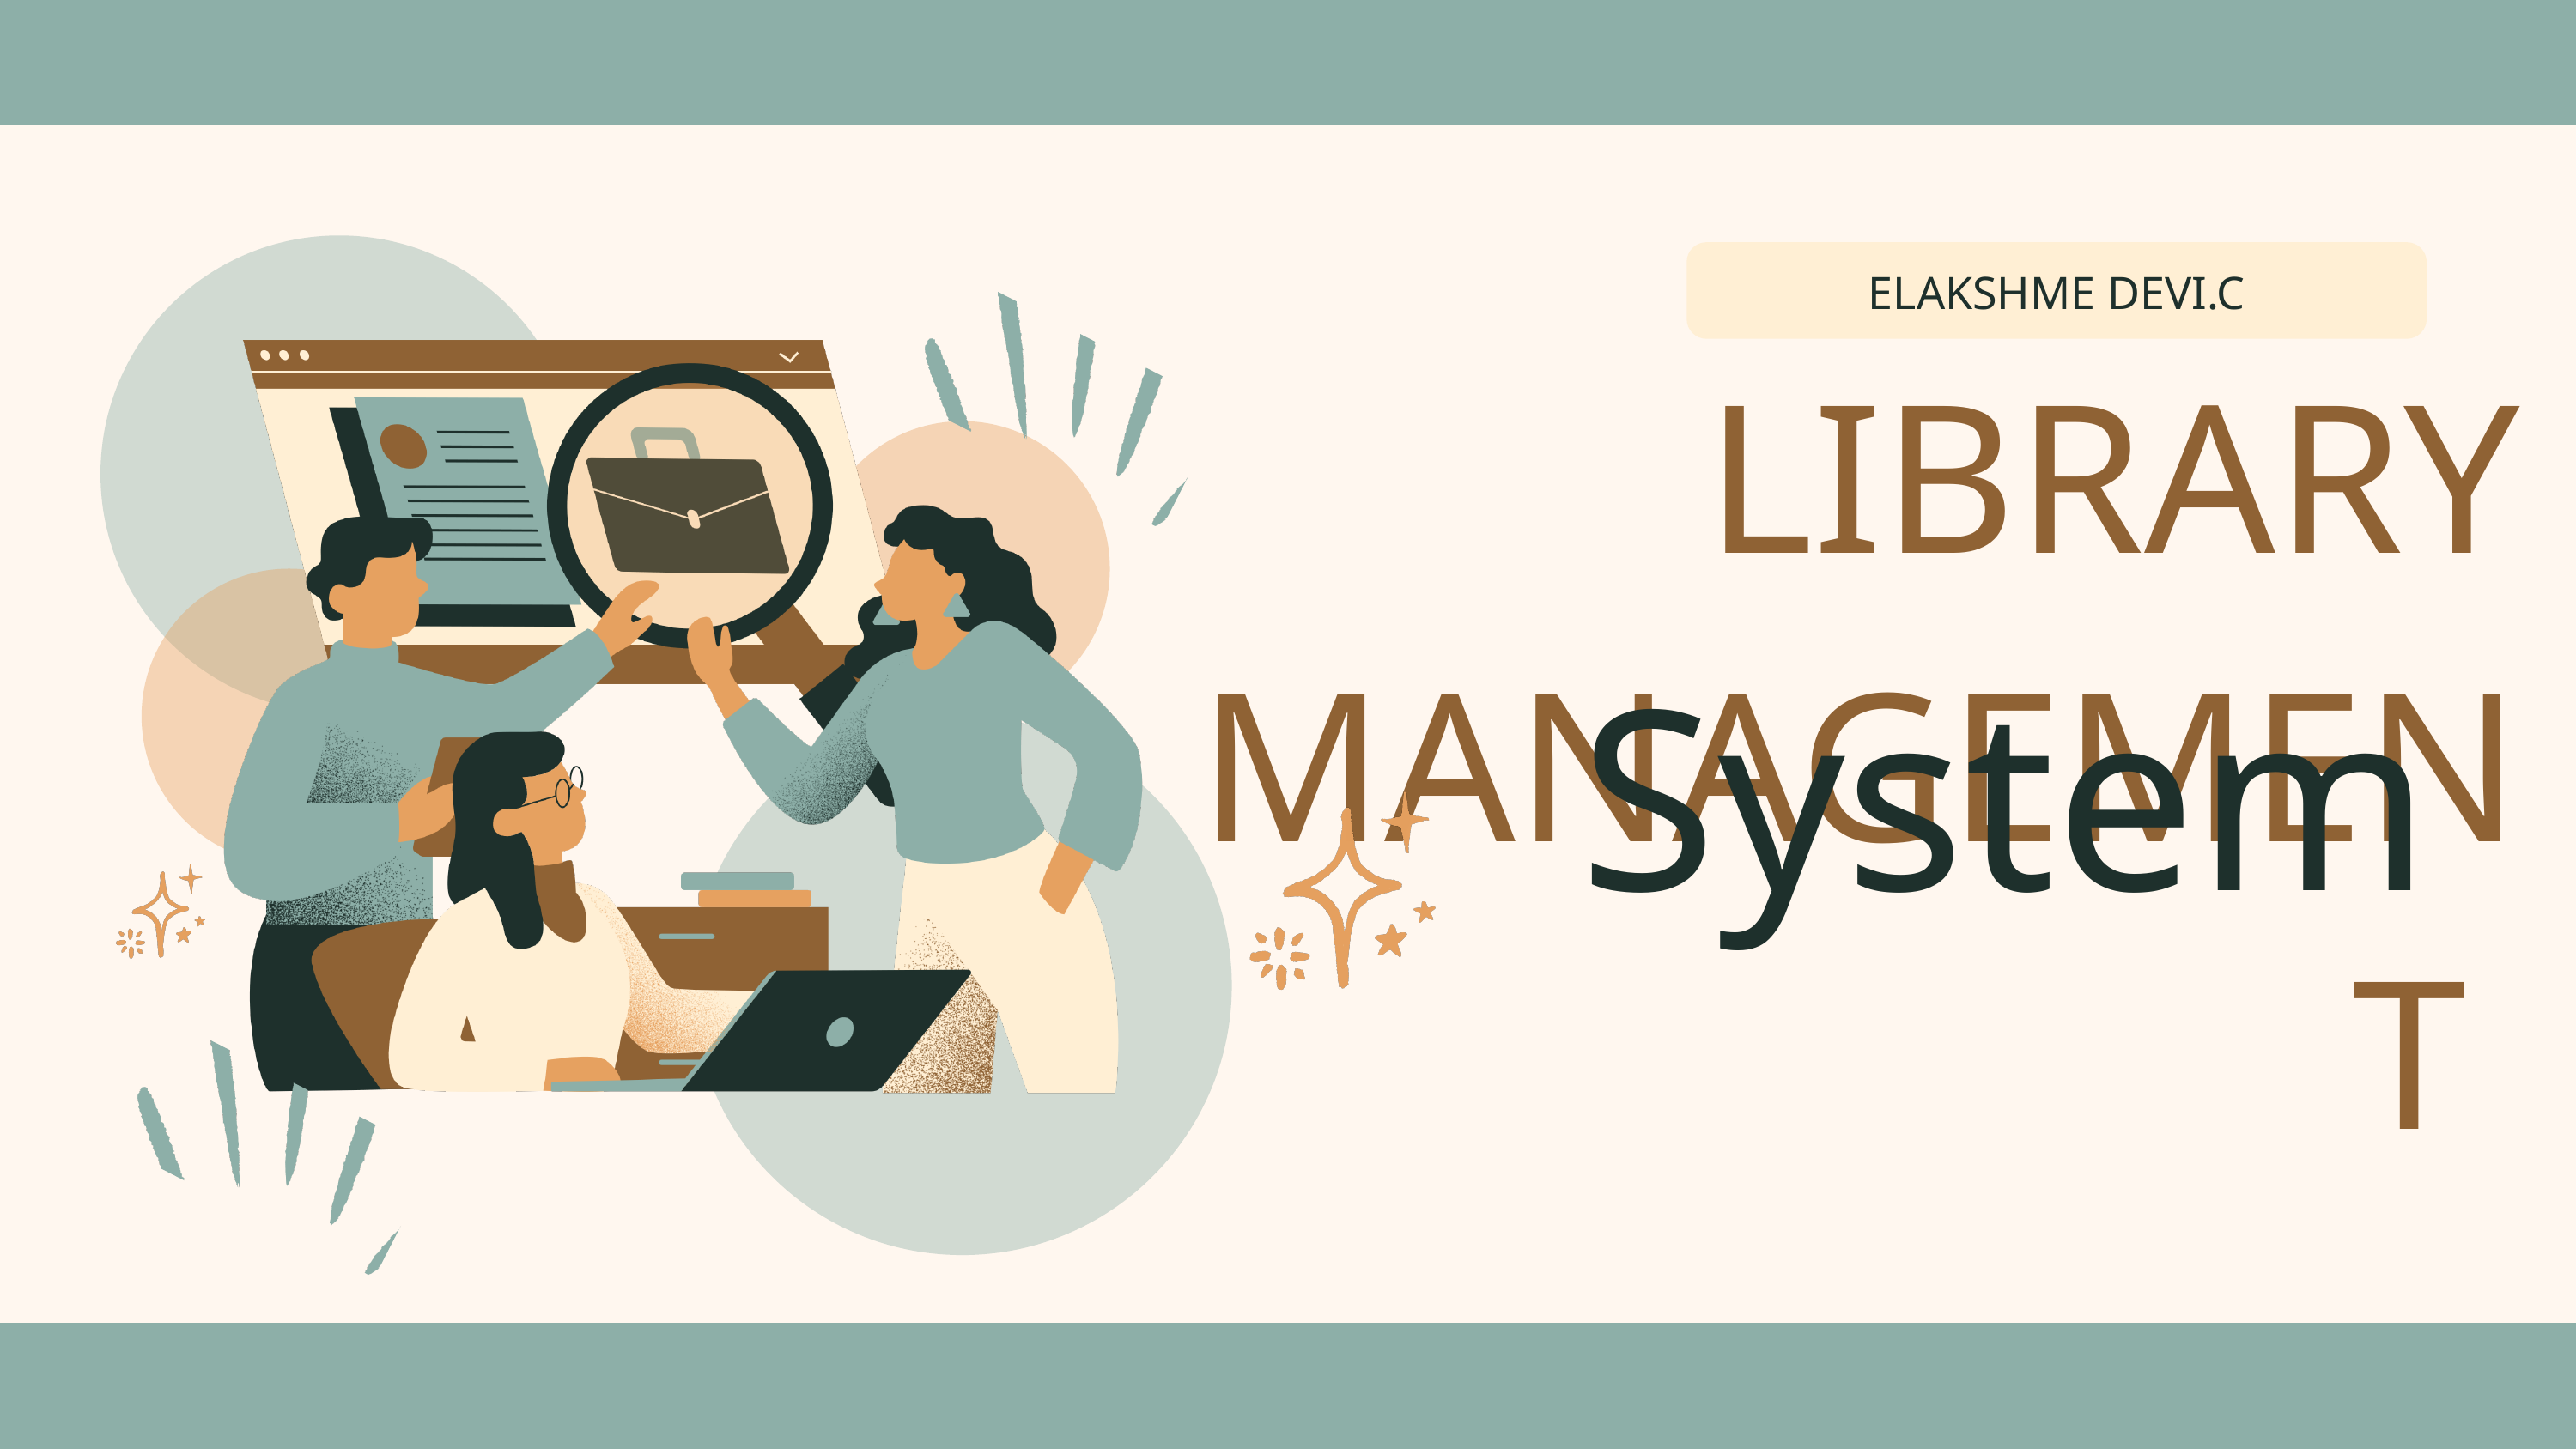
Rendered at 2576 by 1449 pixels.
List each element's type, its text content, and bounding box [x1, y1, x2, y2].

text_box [814, 421, 1110, 717]
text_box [692, 715, 1232, 1256]
text_box [1249, 791, 1436, 991]
text_box [1077, 331, 1089, 337]
text_box [91, 1011, 437, 1278]
text_box System [1284, 589, 2432, 941]
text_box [100, 234, 579, 713]
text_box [1686, 241, 2427, 339]
text_box LIBRARY MANAGEMENT [1089, 306, 2521, 1171]
text_box [116, 864, 205, 959]
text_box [0, 0, 2576, 126]
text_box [0, 1323, 2576, 1449]
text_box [141, 568, 437, 864]
text_box [220, 331, 945, 1098]
text_box [878, 263, 1089, 420]
